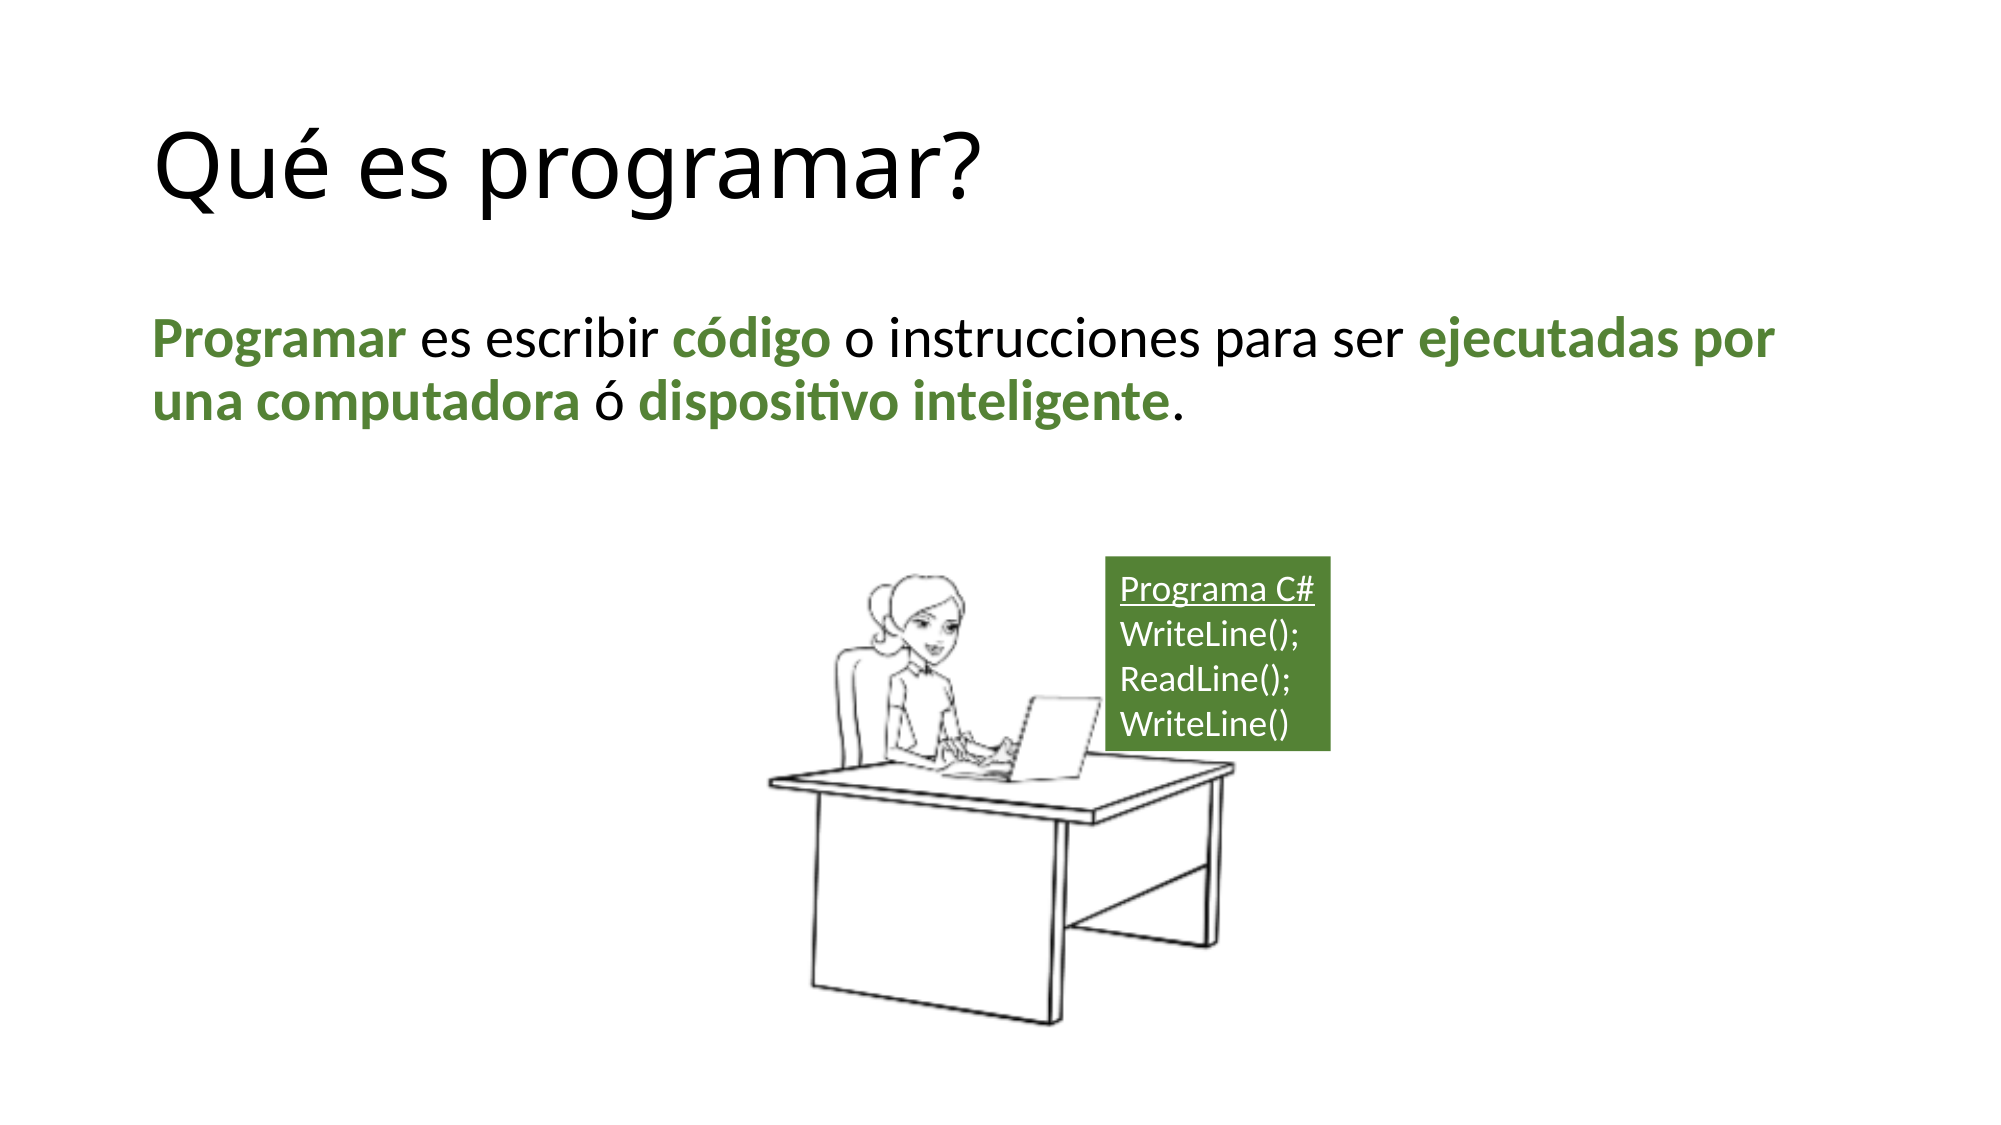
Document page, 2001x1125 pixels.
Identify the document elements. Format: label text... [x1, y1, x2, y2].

picture [711, 547, 1289, 1067]
list Programar es escribir código o instrucciones para ser ejecutadas por una computadora ó dispositivo inteligente. [137, 299, 1863, 1014]
text_box Programa C# WriteLine(); ReadLine(); WriteLine() [1289, 556, 1331, 752]
title Qué es programar? [137, 59, 1863, 278]
